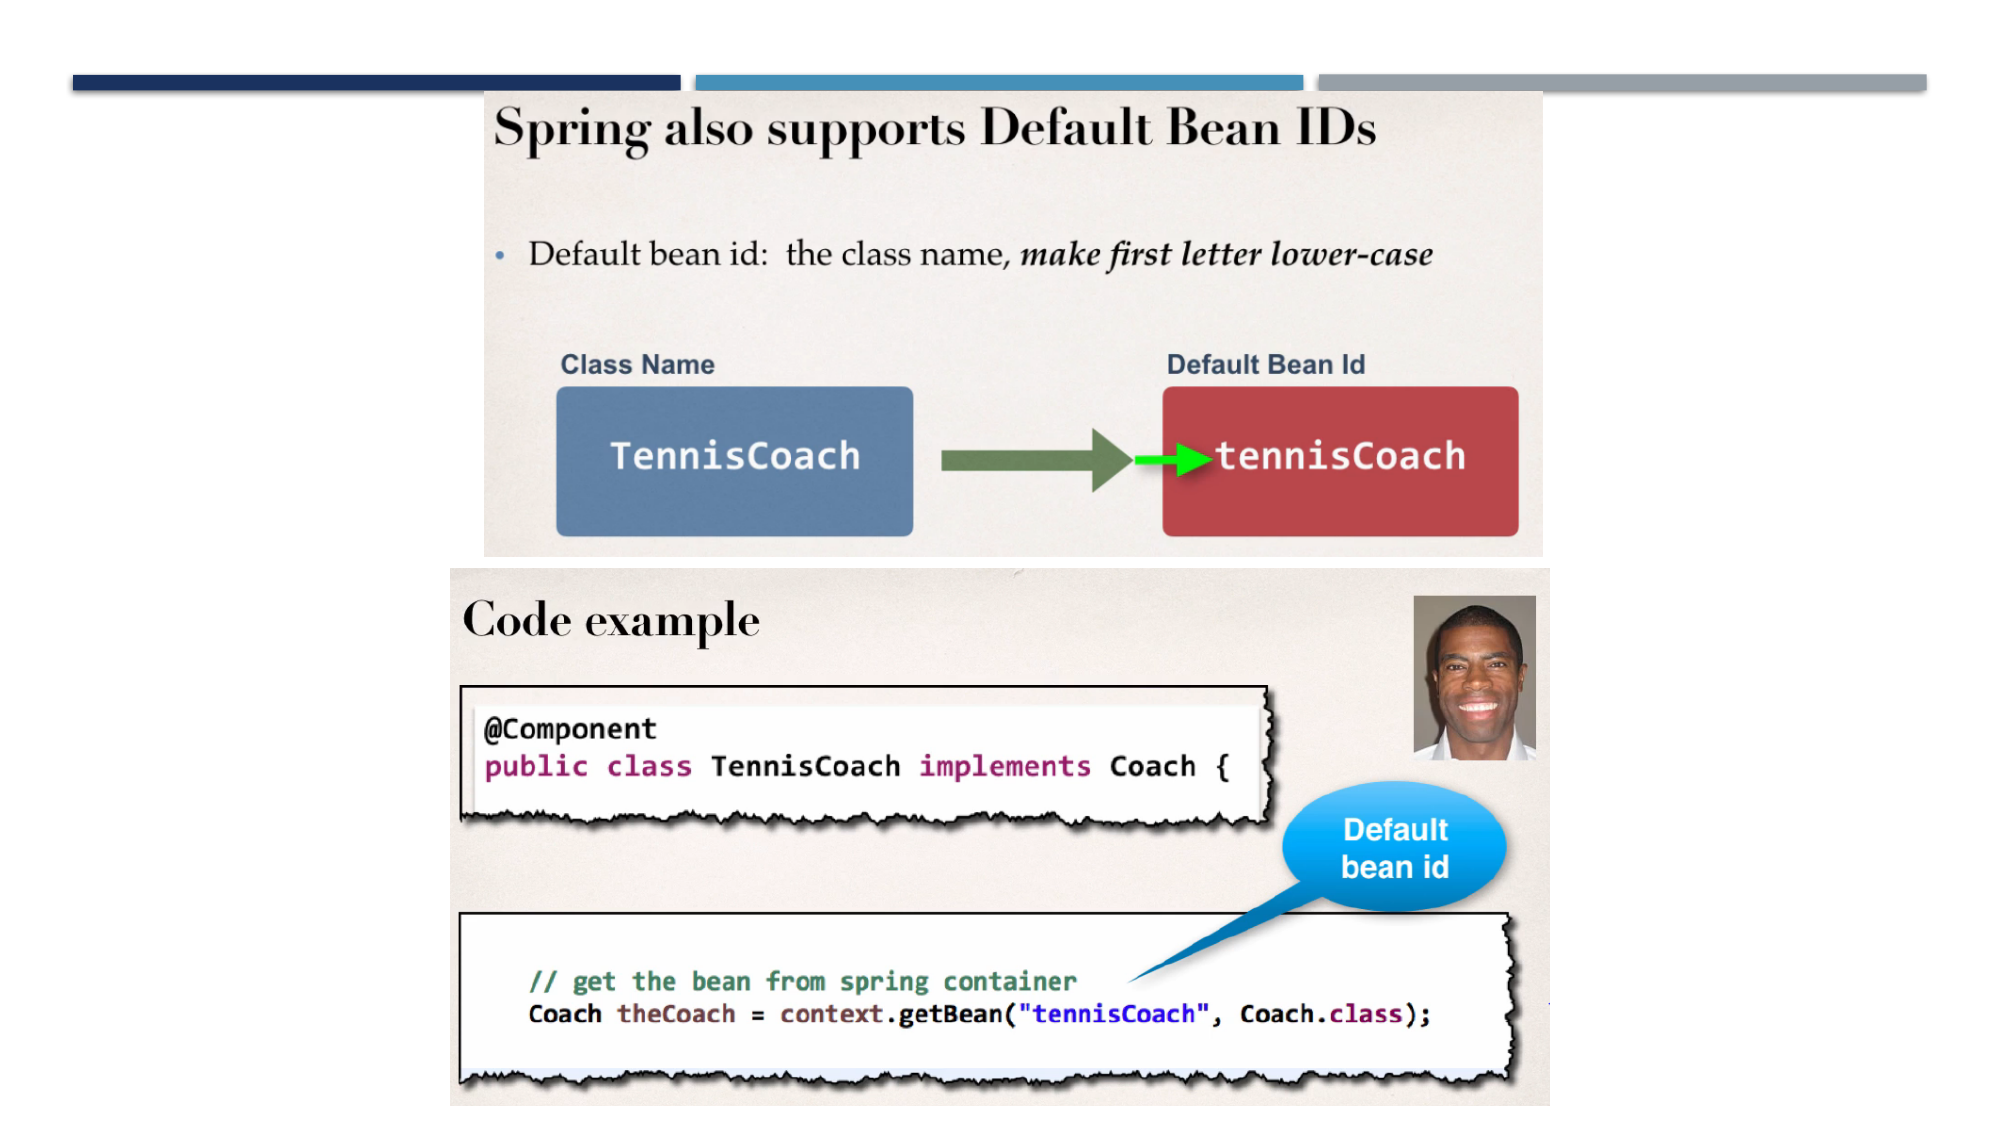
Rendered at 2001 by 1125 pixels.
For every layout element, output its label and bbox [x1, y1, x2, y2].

picture [450, 568, 1550, 1106]
picture [484, 91, 1544, 557]
